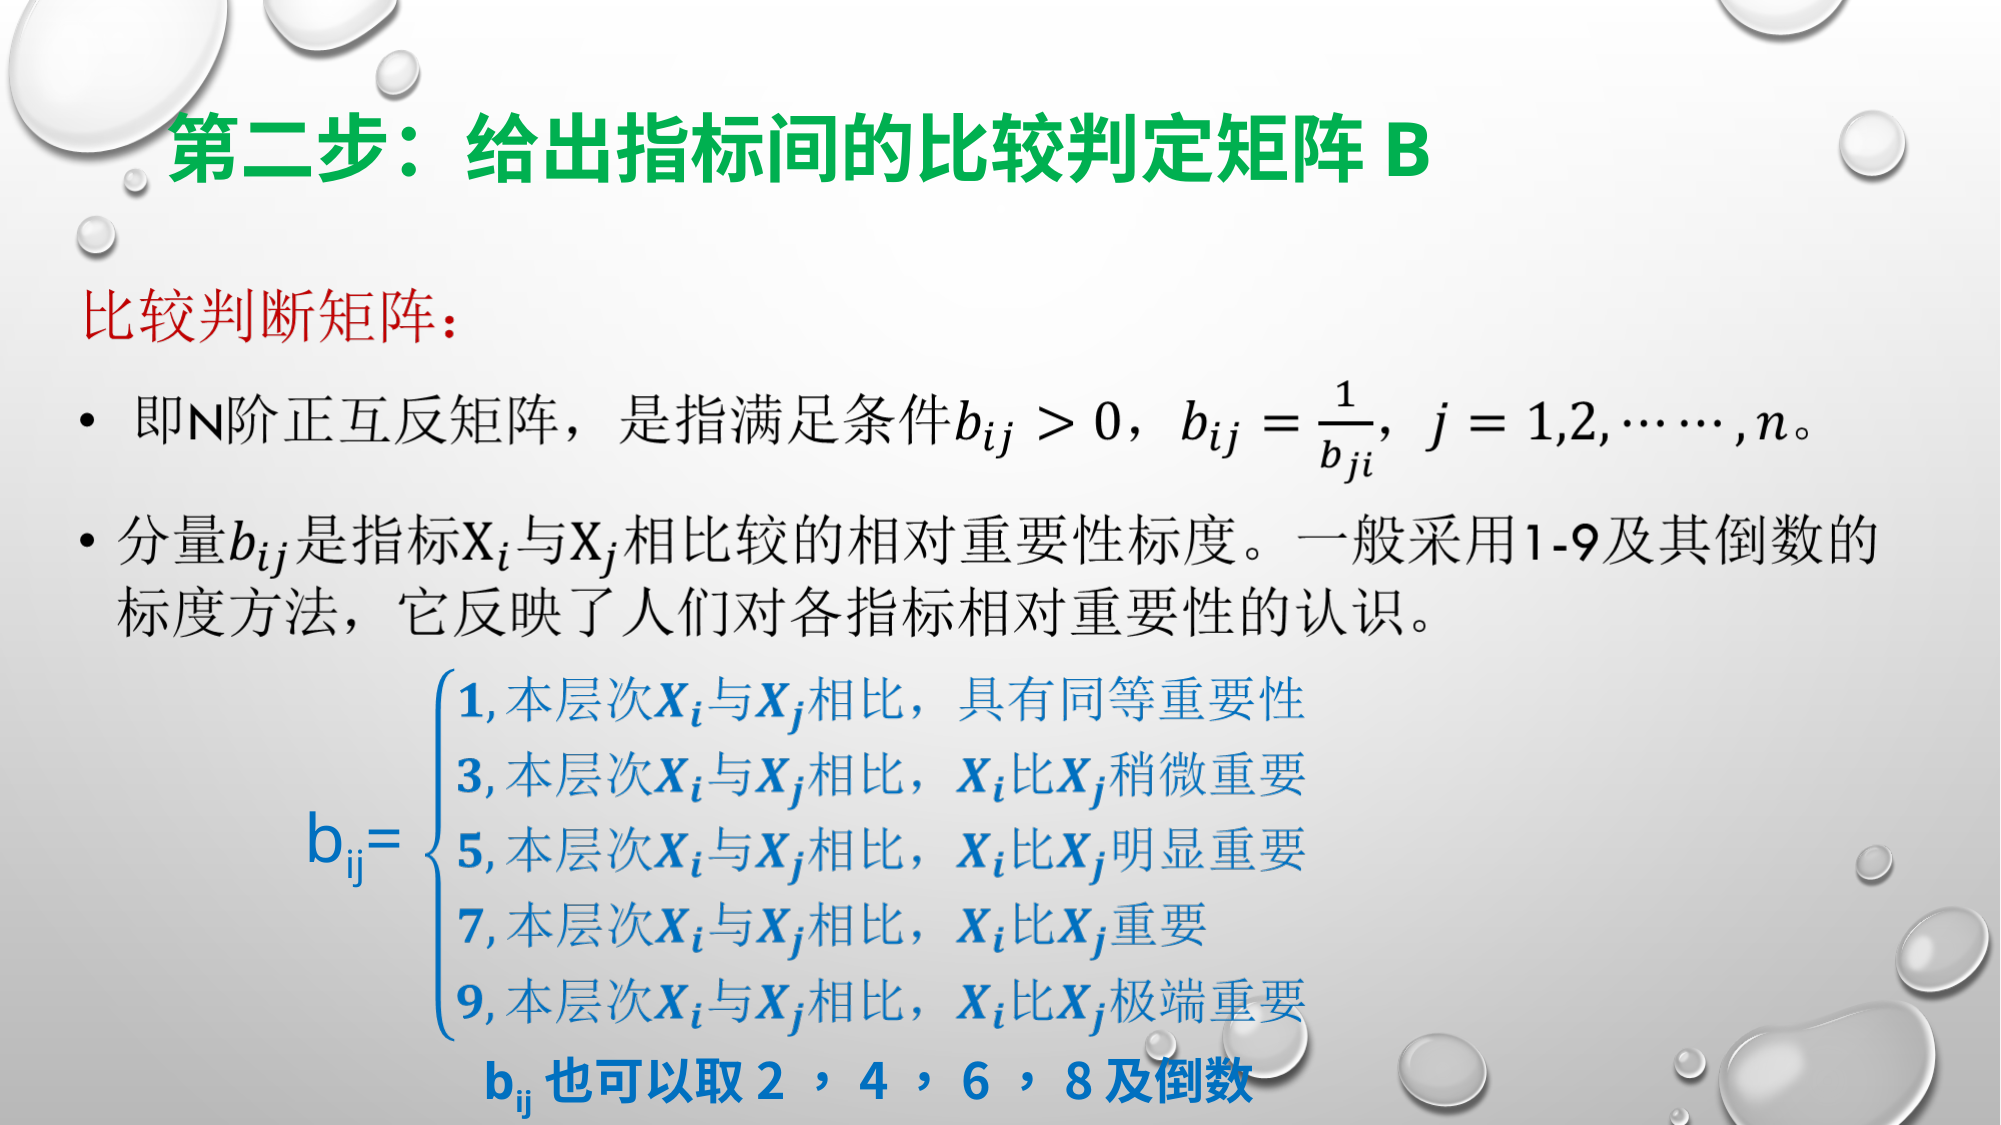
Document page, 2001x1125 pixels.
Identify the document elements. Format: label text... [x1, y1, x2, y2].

text_box bij也可以取2，4，6，8及倒数 [468, 1042, 1532, 1125]
picture [0, 0, 2000, 1125]
title 第二步：给出指标间的比较判定矩阵B [149, 82, 1850, 222]
text_box bij= [289, 788, 371, 895]
